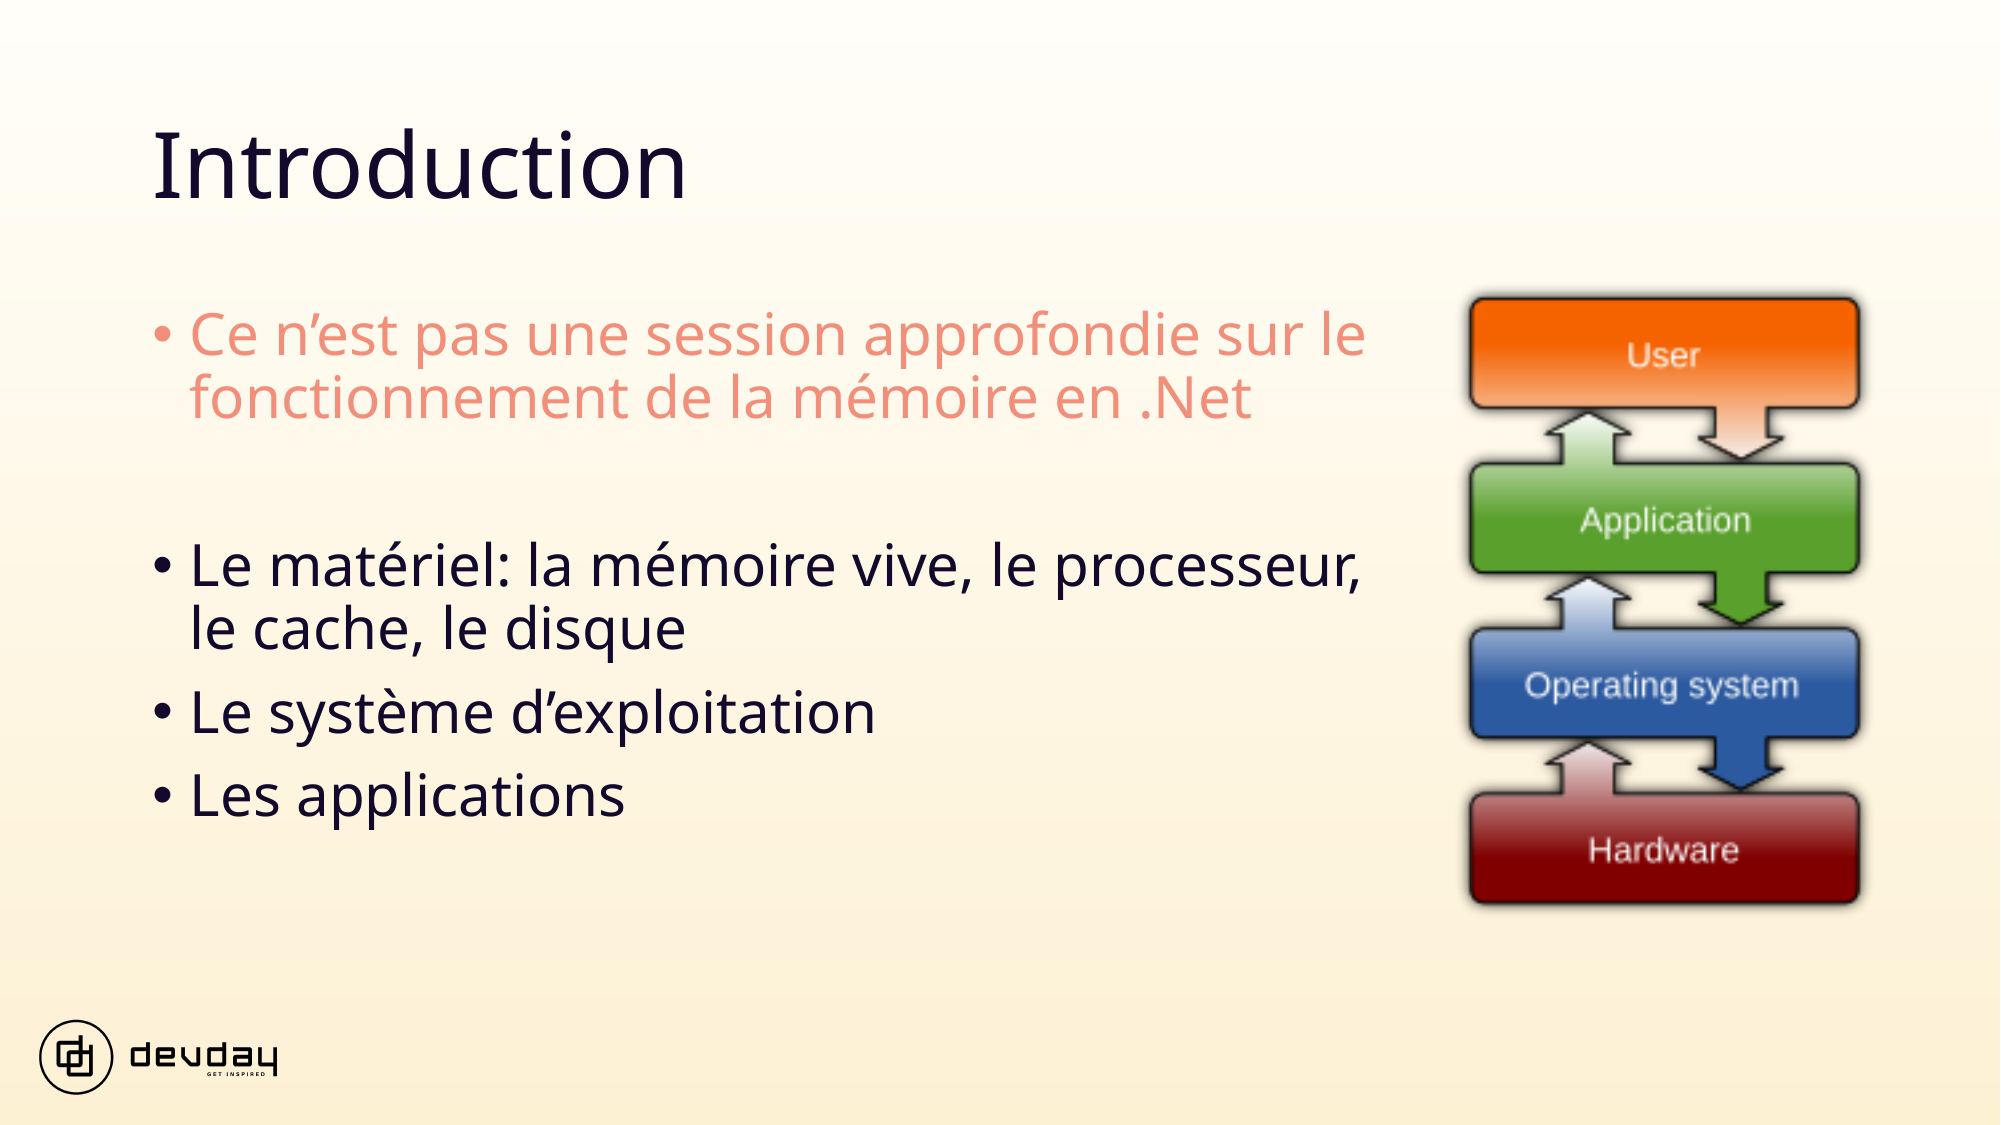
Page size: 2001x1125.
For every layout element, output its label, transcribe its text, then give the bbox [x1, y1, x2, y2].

picture [1445, 276, 1886, 929]
title Introduction [137, 59, 1863, 278]
picture [34, 1012, 282, 1103]
list Ce n’est pas une session approfondie sur le fonctionnement de la mémoire en .Net Le matériel: la mémoire vive, le processeur, le cache, le disque Le système d’exploitation Les applications [137, 297, 1391, 1012]
